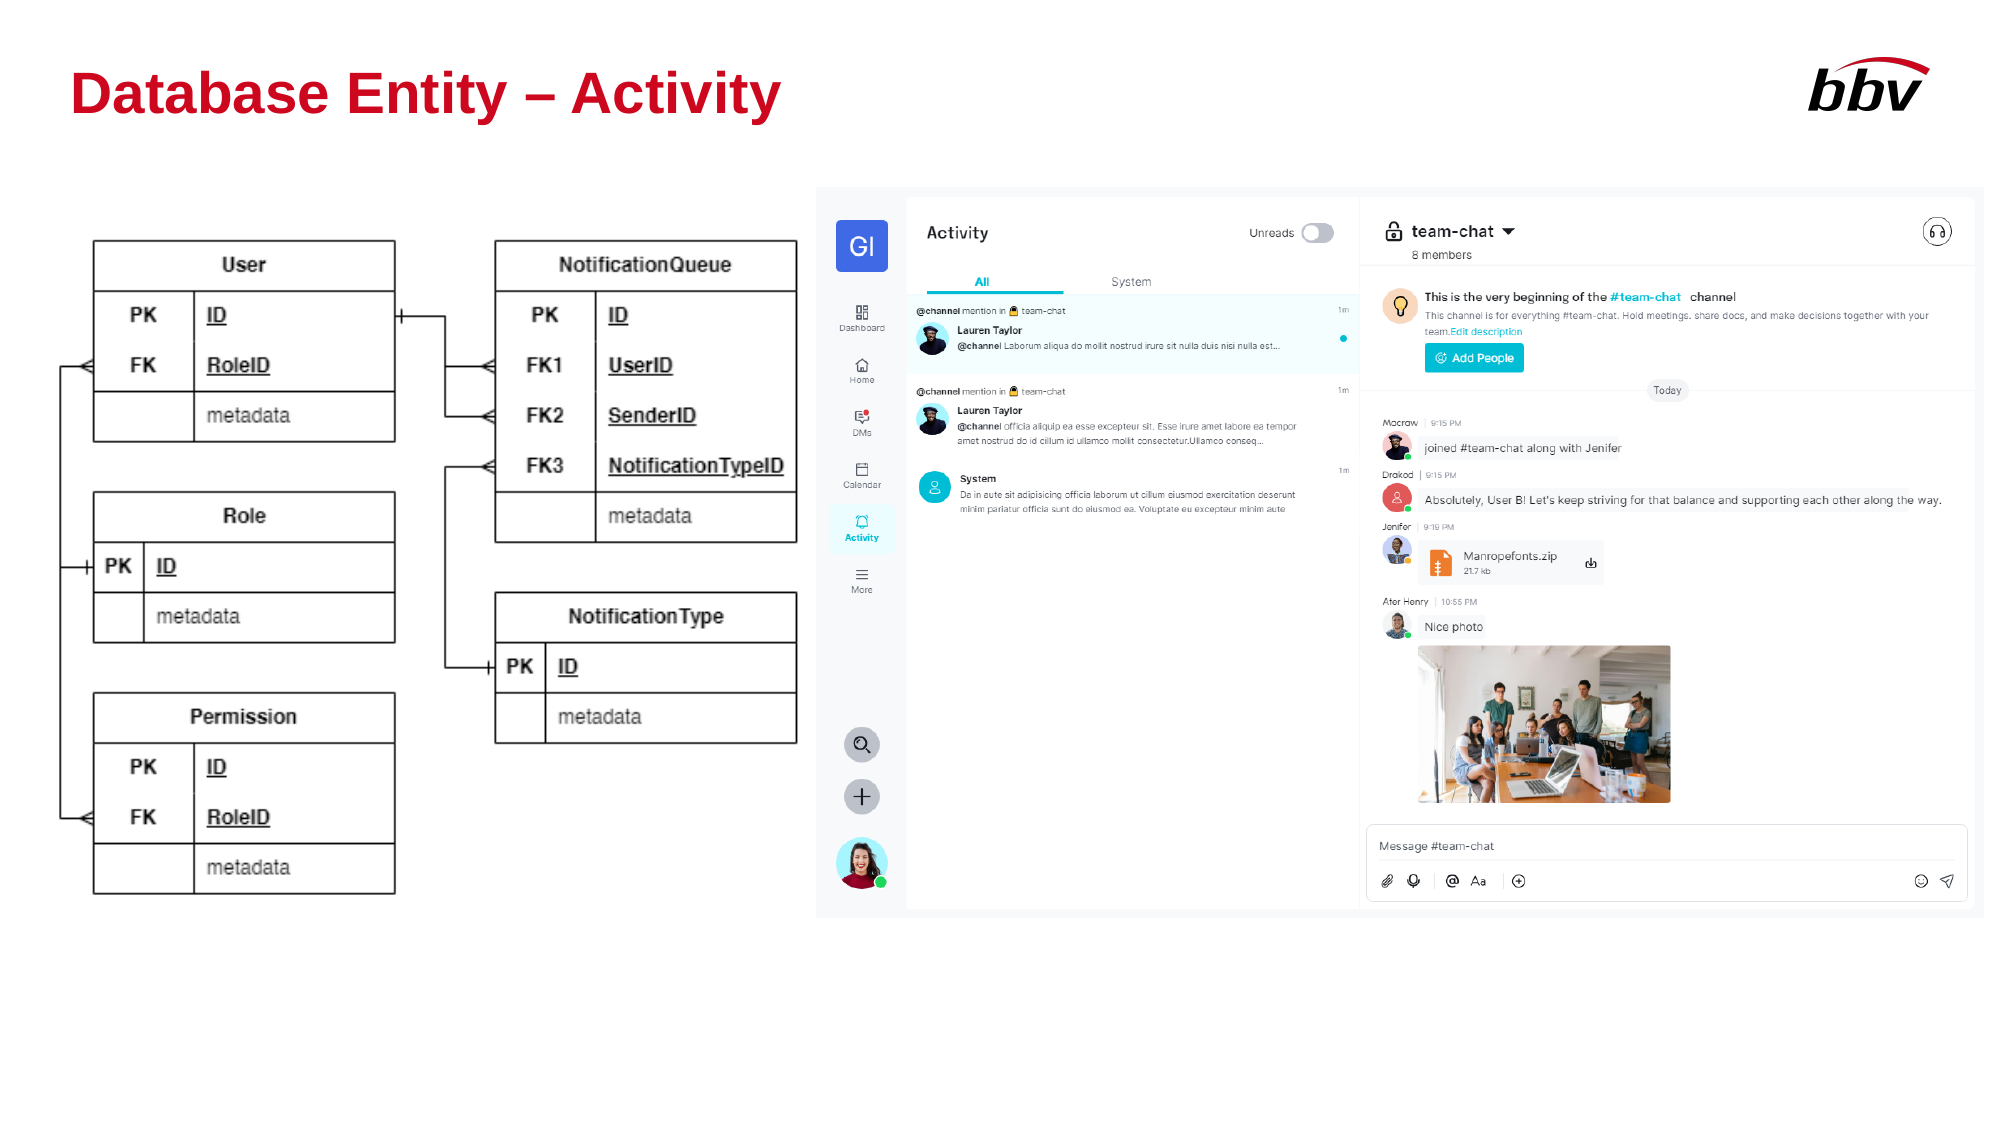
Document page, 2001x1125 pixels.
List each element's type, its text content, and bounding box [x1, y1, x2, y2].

title Database Entity – Activity [70, 0, 1666, 181]
picture [1808, 57, 1930, 111]
picture [38, 187, 1984, 918]
